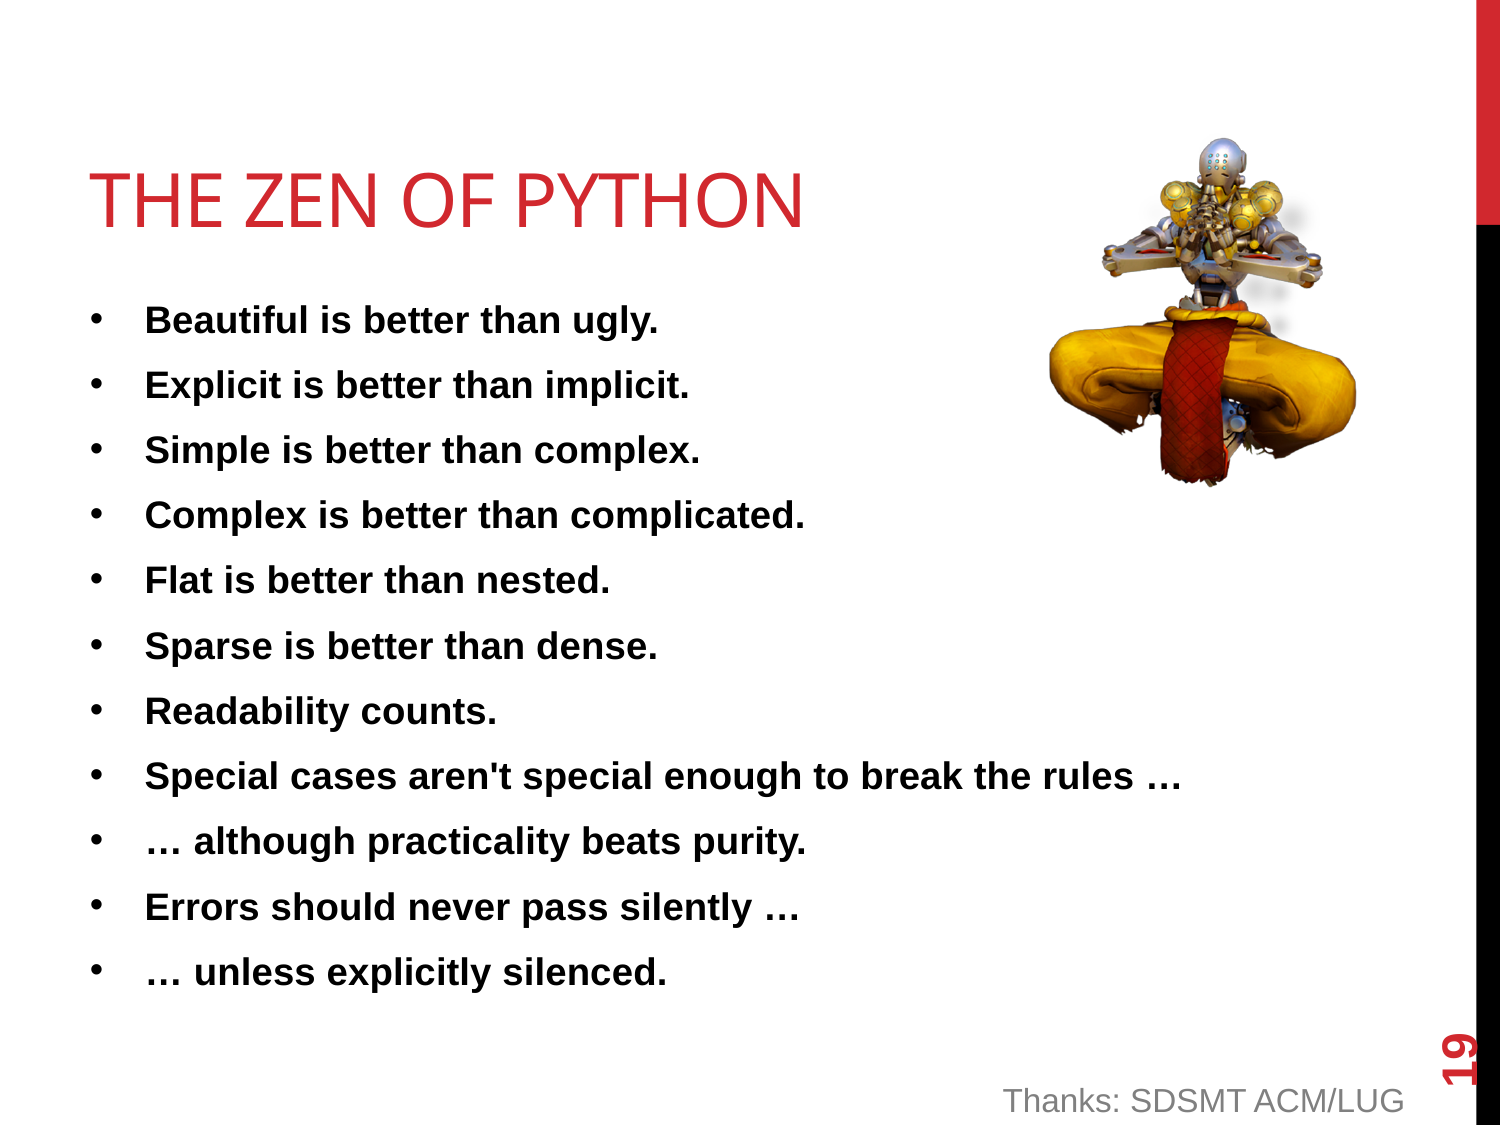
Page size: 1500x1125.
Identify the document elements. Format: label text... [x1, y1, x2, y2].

text_box The Zen of Python [75, 25, 1144, 250]
text_box <number> [1427, 887, 1488, 1104]
picture [1028, 129, 1377, 495]
text_box Beautiful is better than ugly. Explicit is better than implicit. Simple is better than complex. Complex is better than complicated. Flat is better than nested. Sparse is better than dense. Readability counts. Special cases aren't special enough to break the rules … … although practicality beats purity. Errors should never pass silently … … unless explicitly silenced. [74, 287, 1325, 1005]
text_box Thanks: SDSMT ACM/LUG [608, 1071, 1421, 1125]
